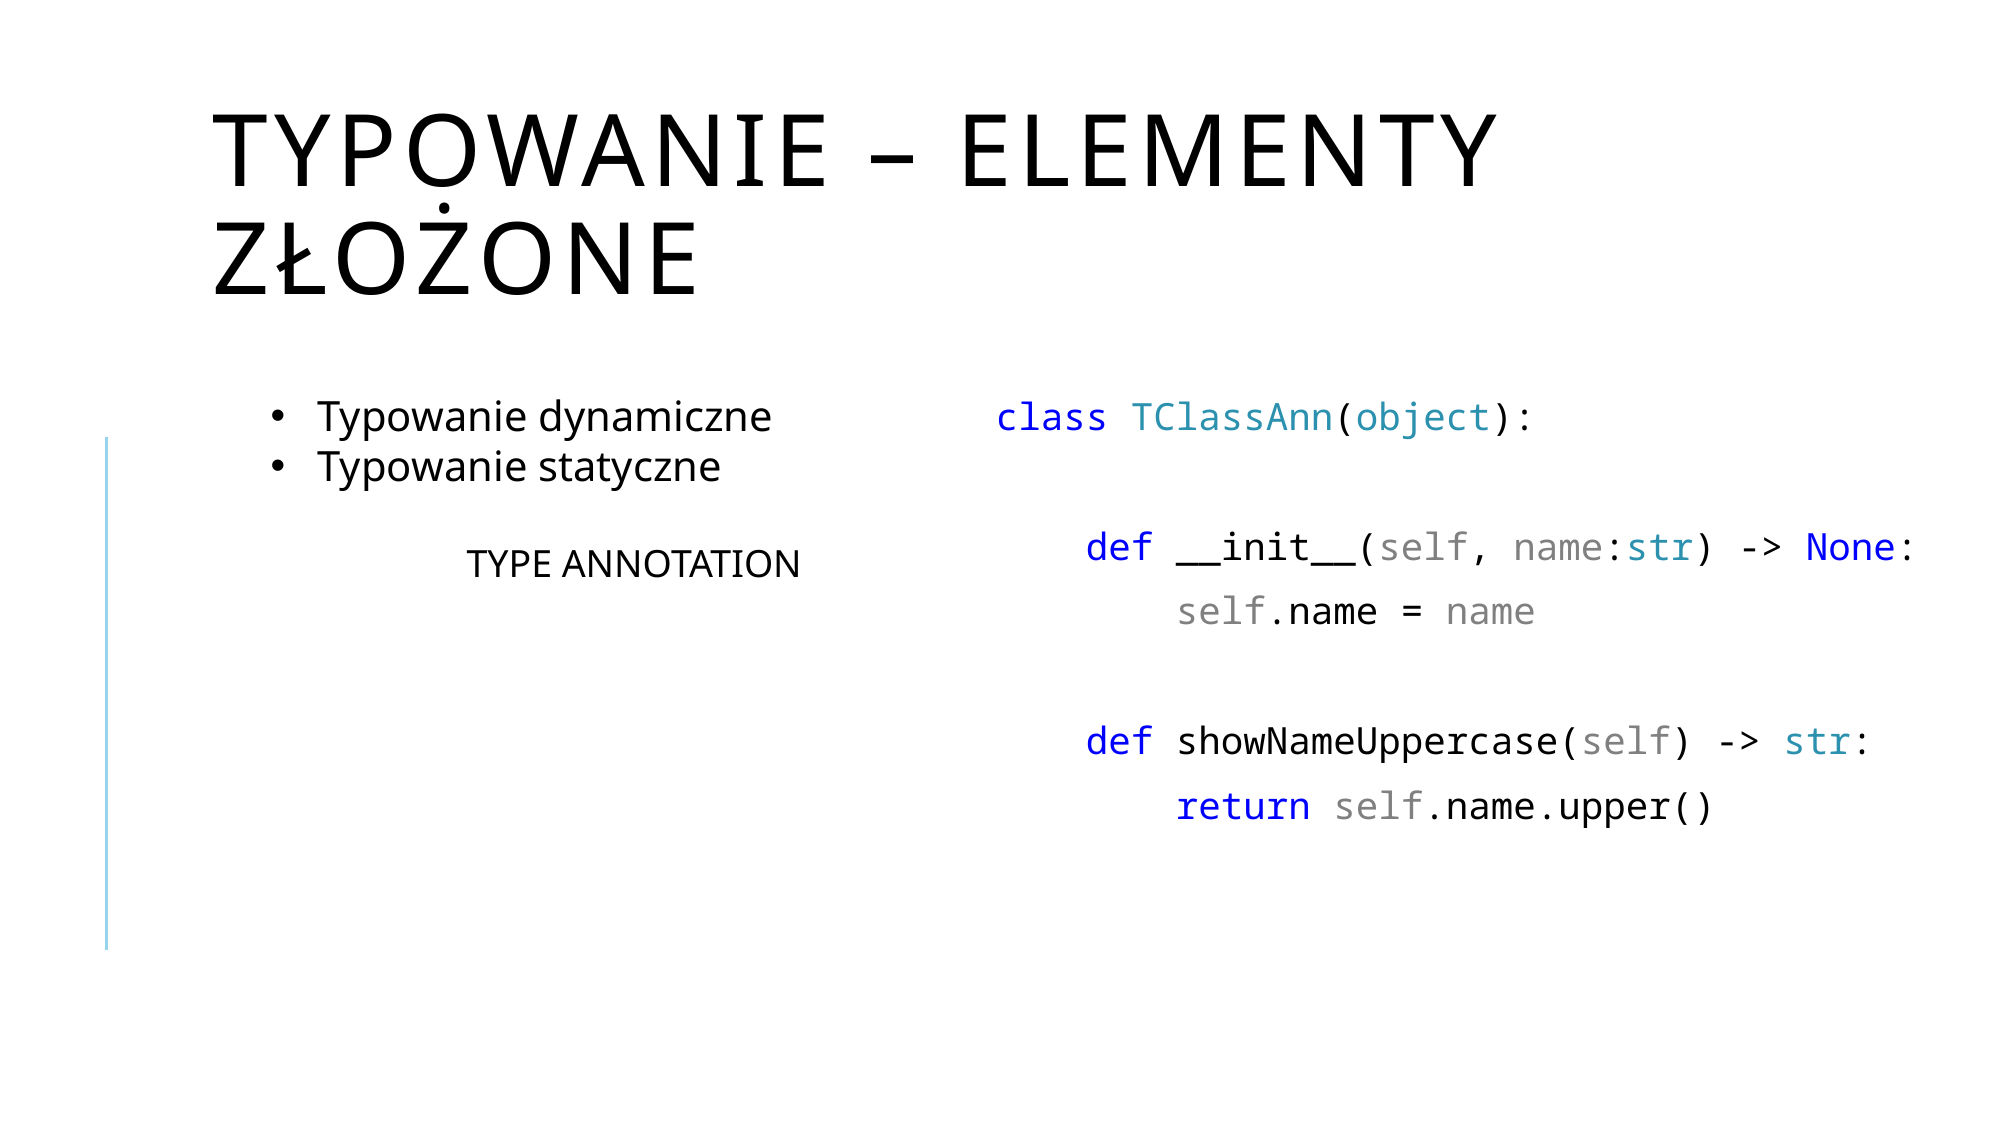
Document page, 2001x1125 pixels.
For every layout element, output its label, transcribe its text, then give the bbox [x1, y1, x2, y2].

title Typowanie – elementy złożone [212, 99, 1824, 306]
text_box class TClassAnn(object): def __init__(self, name:str) -> None: self.name = name def showNameUppercase(self) -> str: return self.name.upper() [981, 382, 1981, 835]
text_box TYPE ANNOTATION [451, 532, 817, 592]
text_box Typowanie dynamiczne Typowanie statyczne [255, 382, 849, 498]
